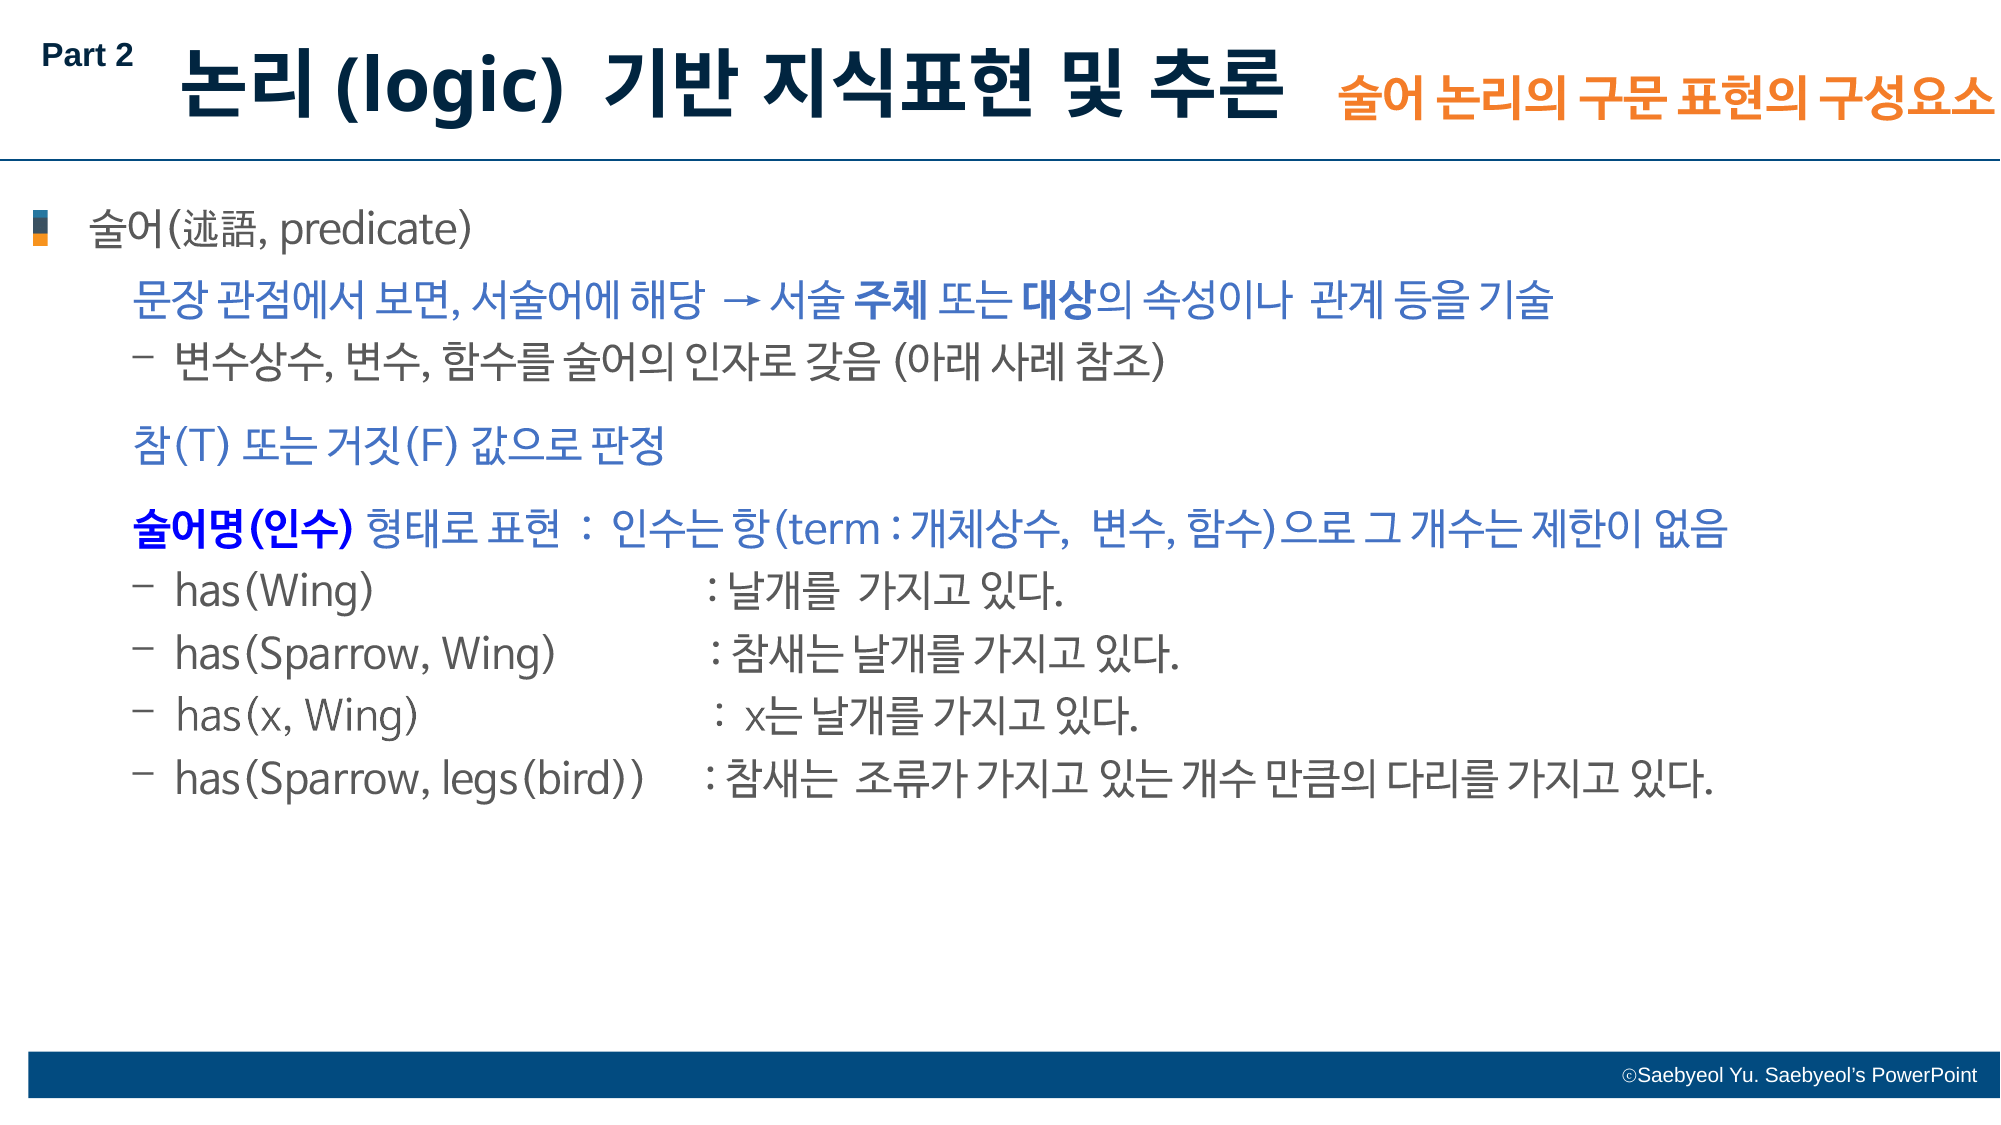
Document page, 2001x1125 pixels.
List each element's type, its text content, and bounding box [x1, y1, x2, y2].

text_box 논리(logic) 기반 지식표현 및 추론 [164, 28, 1370, 134]
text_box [33, 206, 1765, 807]
text_box Part 2 [26, 26, 165, 81]
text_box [1338, 72, 2000, 128]
